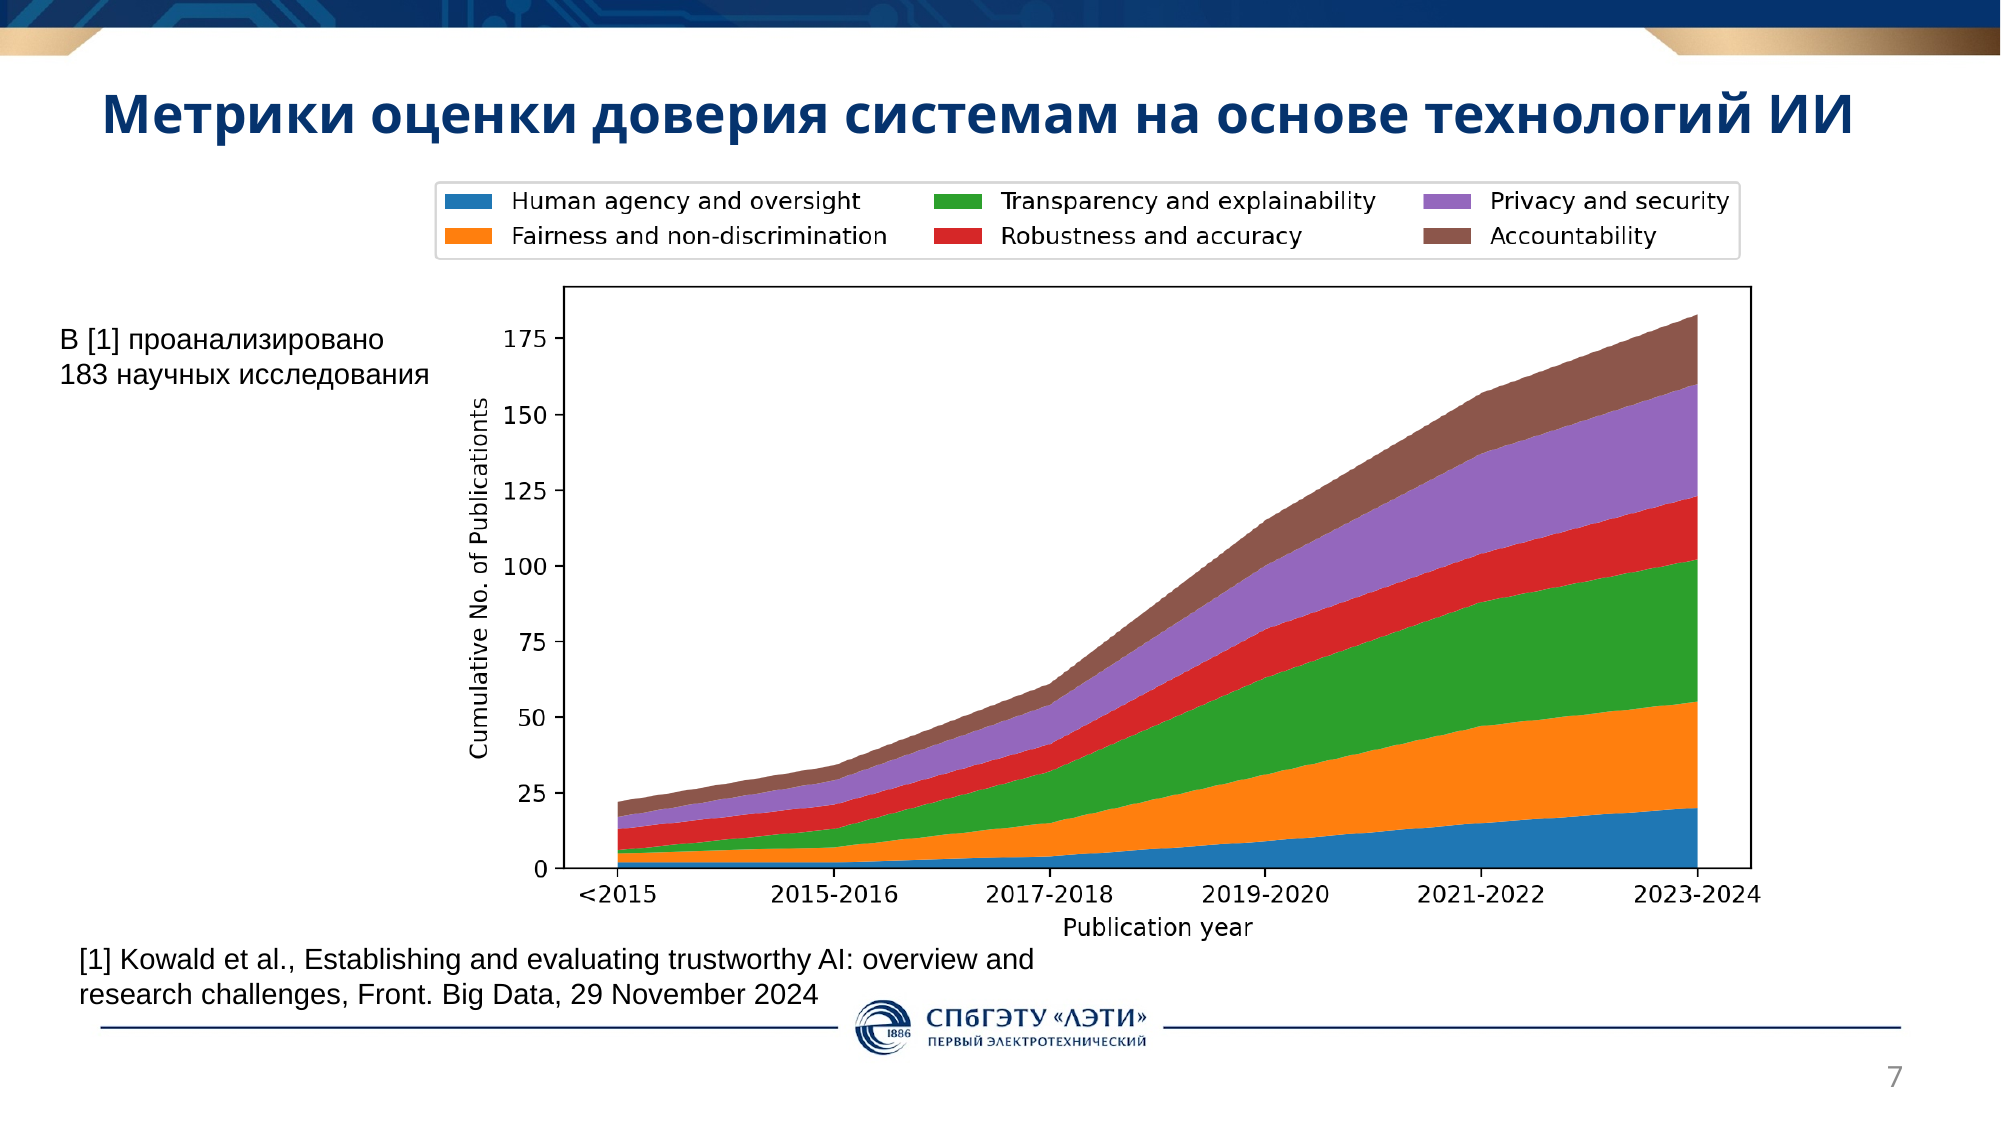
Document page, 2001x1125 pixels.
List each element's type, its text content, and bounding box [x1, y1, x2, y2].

slide_number 7 [1829, 1050, 1904, 1106]
text_box В [1] проанализировано 183 научных исследования [44, 312, 367, 398]
title Метрики оценки доверия системам на основе технологий ИИ [96, 55, 1904, 176]
text_box [1] Kowald et al., Establishing and evaluating trustworthy AI: overview and research challenges, Front. Big Data, 29 November 2024 [64, 932, 1065, 1018]
picture [0, 0, 2001, 1125]
